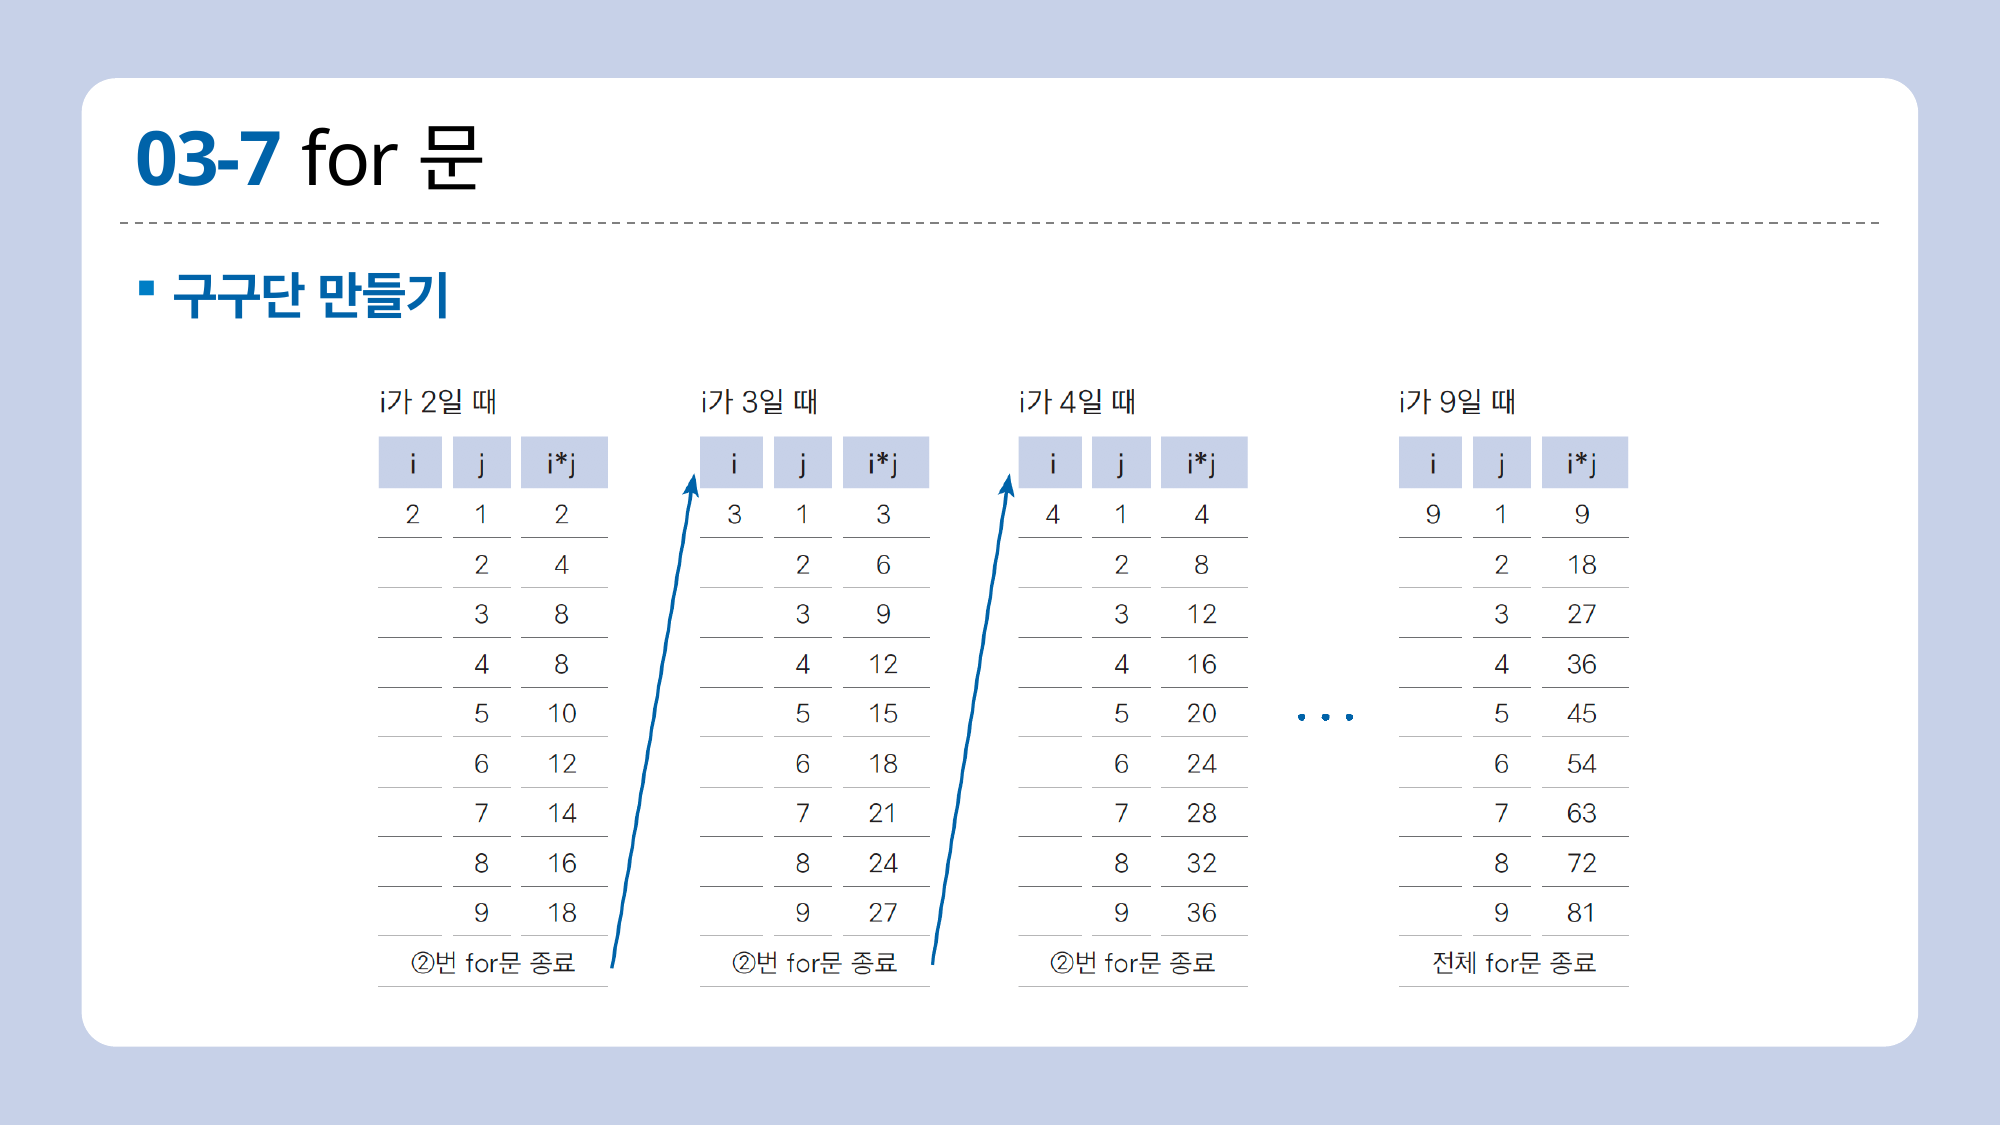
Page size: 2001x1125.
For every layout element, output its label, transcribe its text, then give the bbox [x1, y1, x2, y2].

picture [367, 381, 1633, 994]
title 03-7 for문 [120, 109, 1880, 209]
list 구구단 만들기 [120, 257, 1880, 1009]
